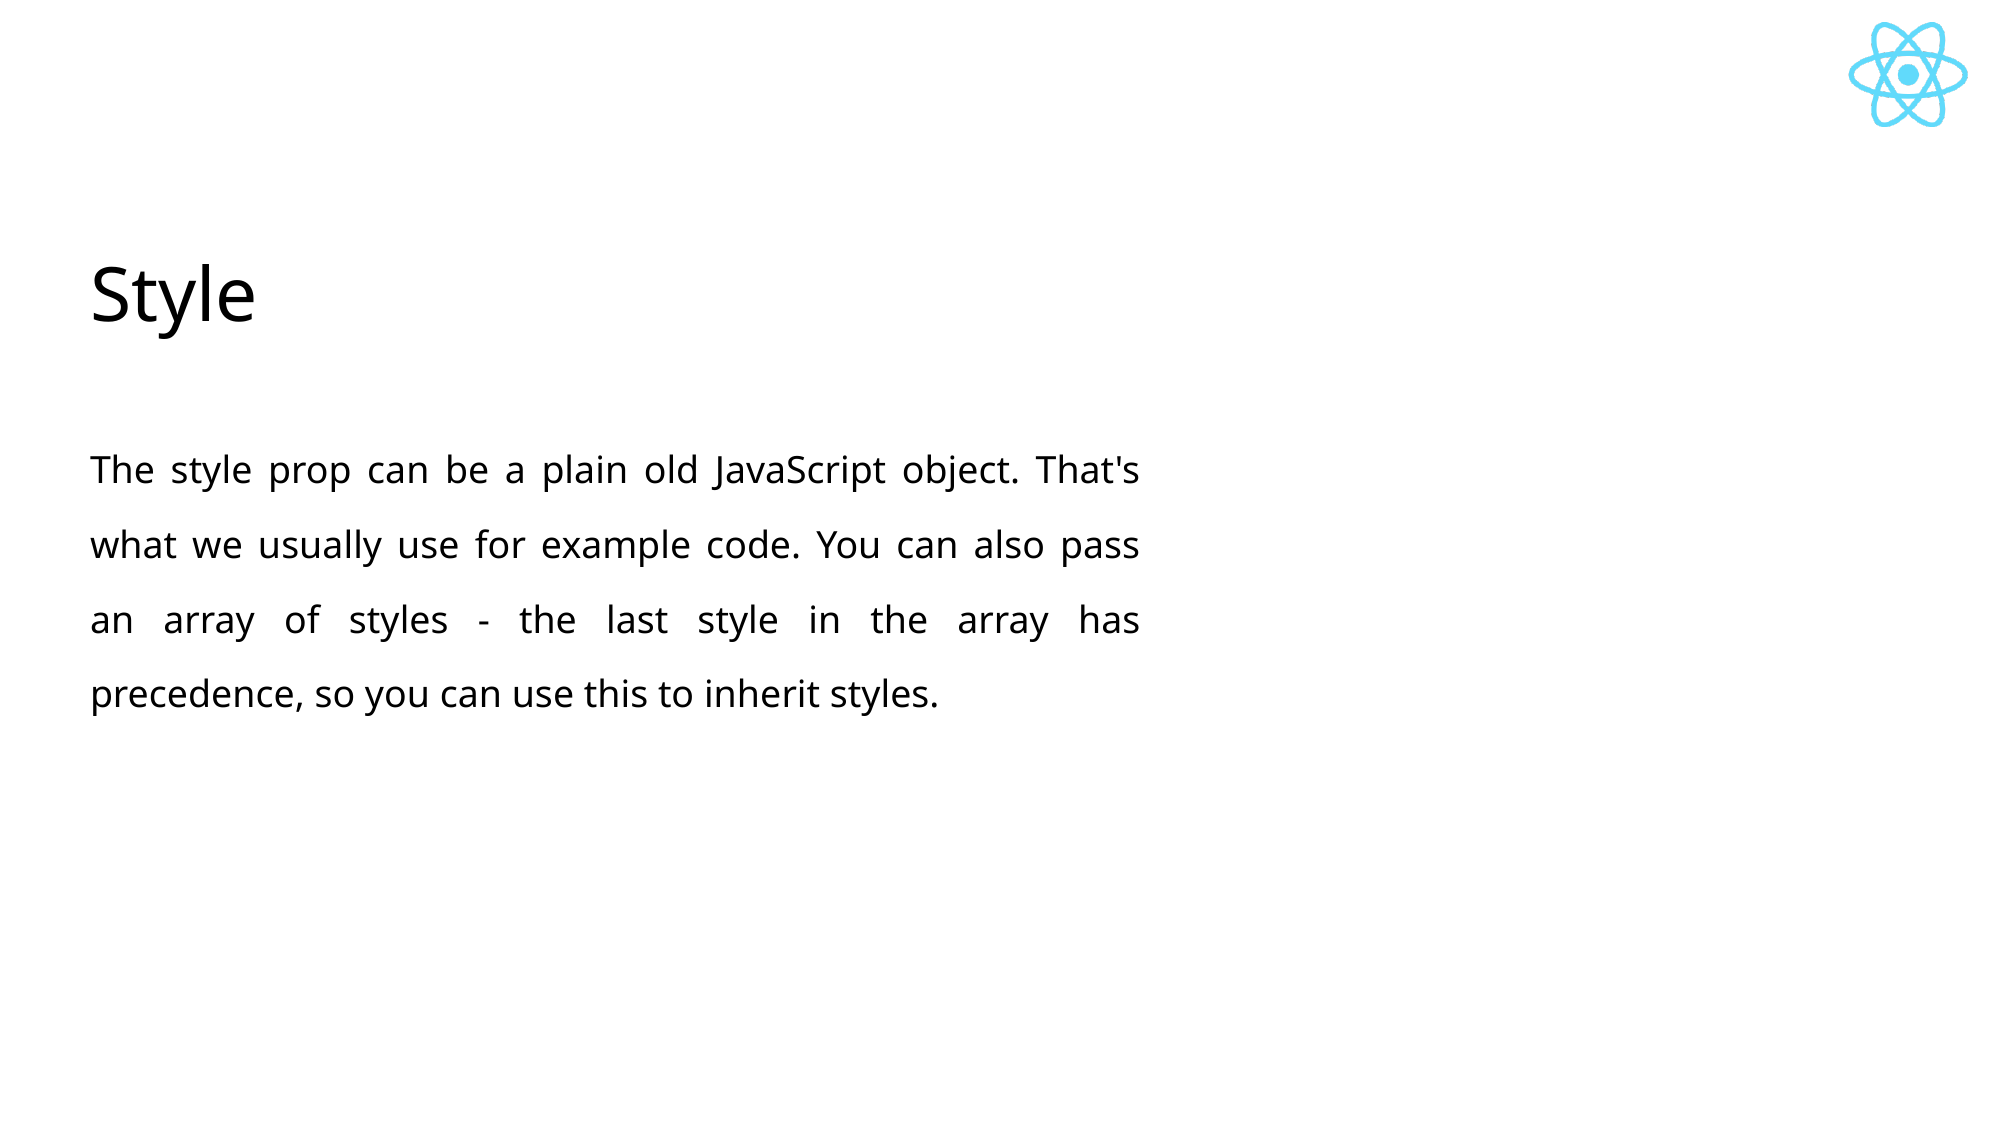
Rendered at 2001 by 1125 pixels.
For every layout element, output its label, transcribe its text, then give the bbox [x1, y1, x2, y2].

picture [1847, 22, 1969, 127]
list The style prop can be a plain old JavaScript object. That's what we usually use for example code. You can also pass an array of styles - the last style in the array has precedence, so you can use this to inherit styles. [75, 416, 1157, 975]
title Style [75, 149, 1300, 408]
